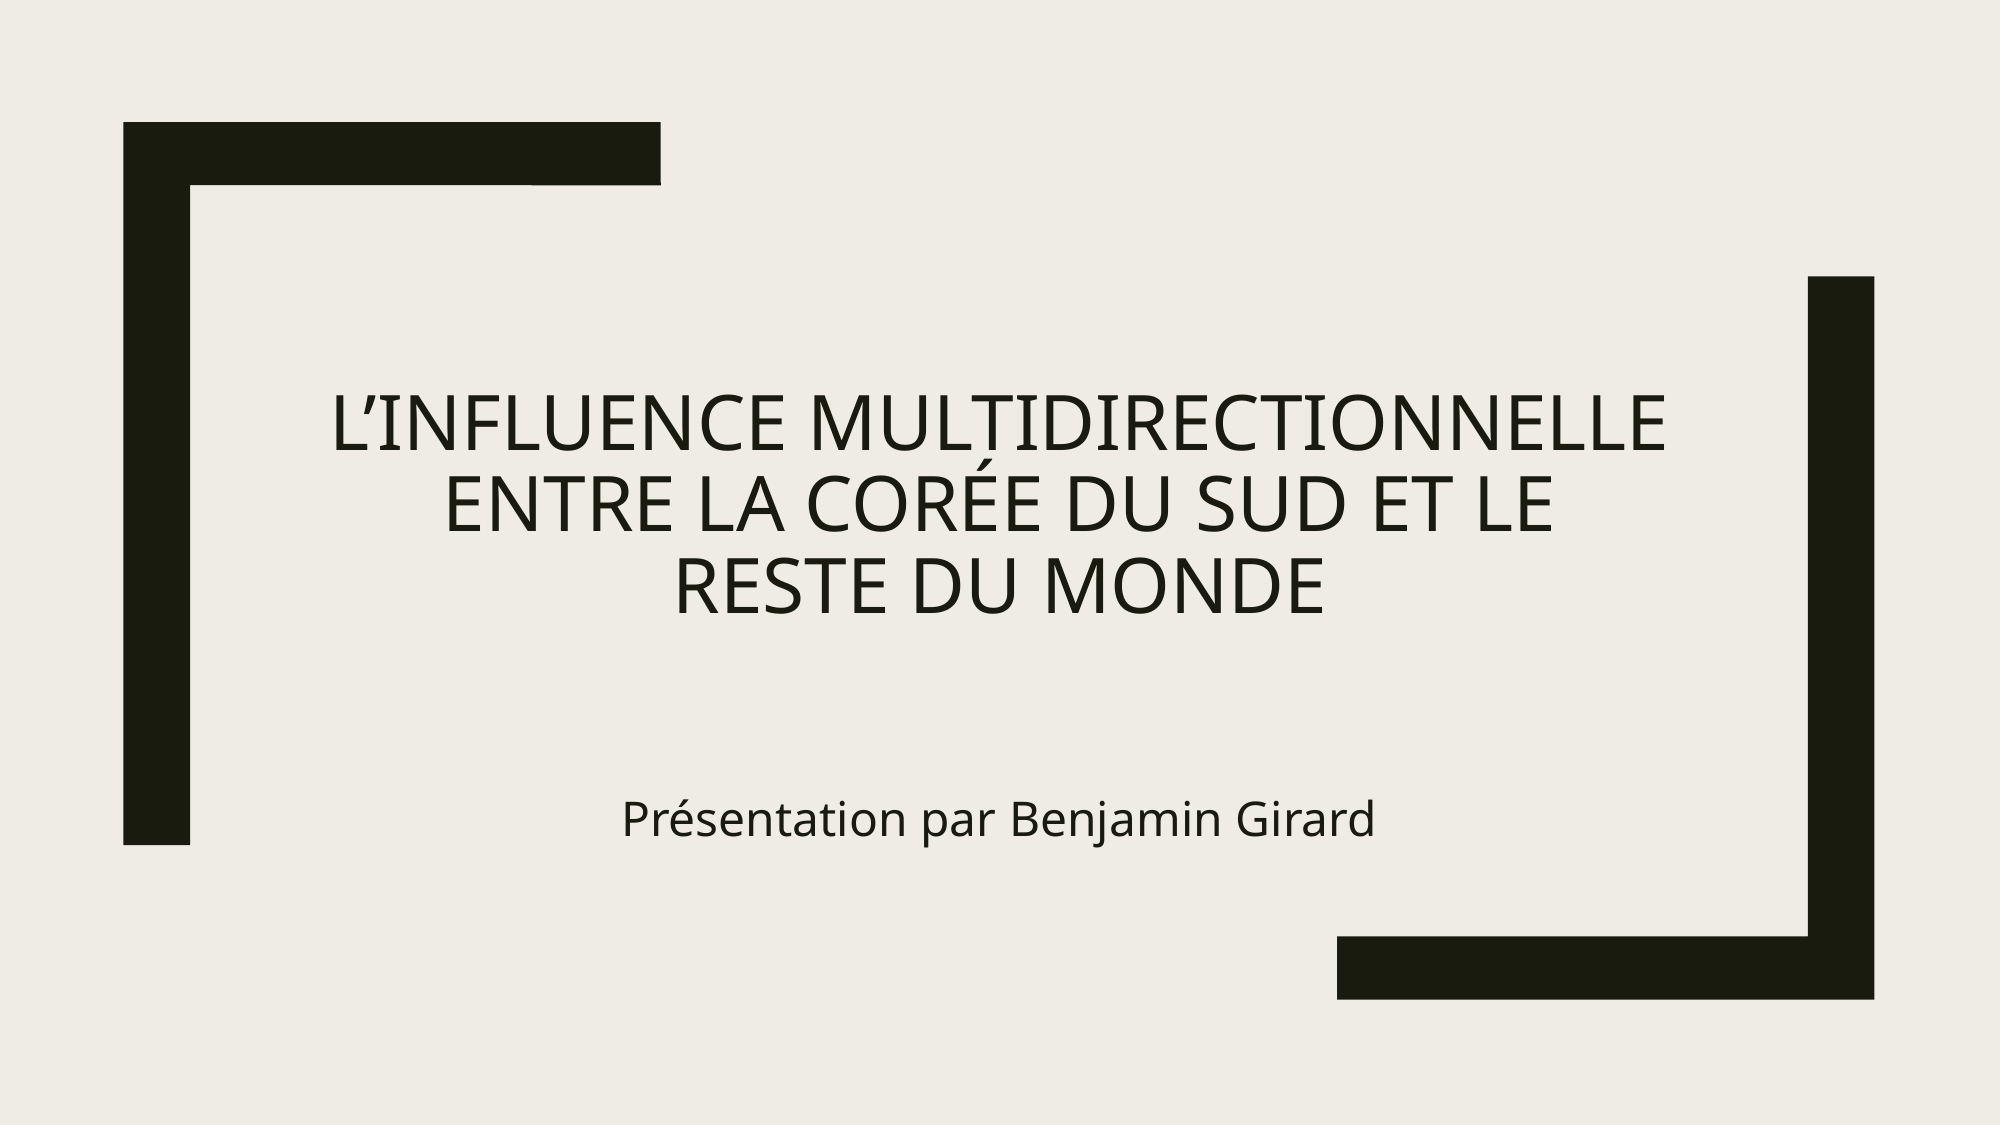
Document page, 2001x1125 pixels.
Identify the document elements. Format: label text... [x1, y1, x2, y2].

title L’influence multidirectionnelle entre la Corée du sud et le reste du monde [314, 293, 1686, 638]
subtitle Présentation par Benjamin Girard [439, 773, 1561, 952]
